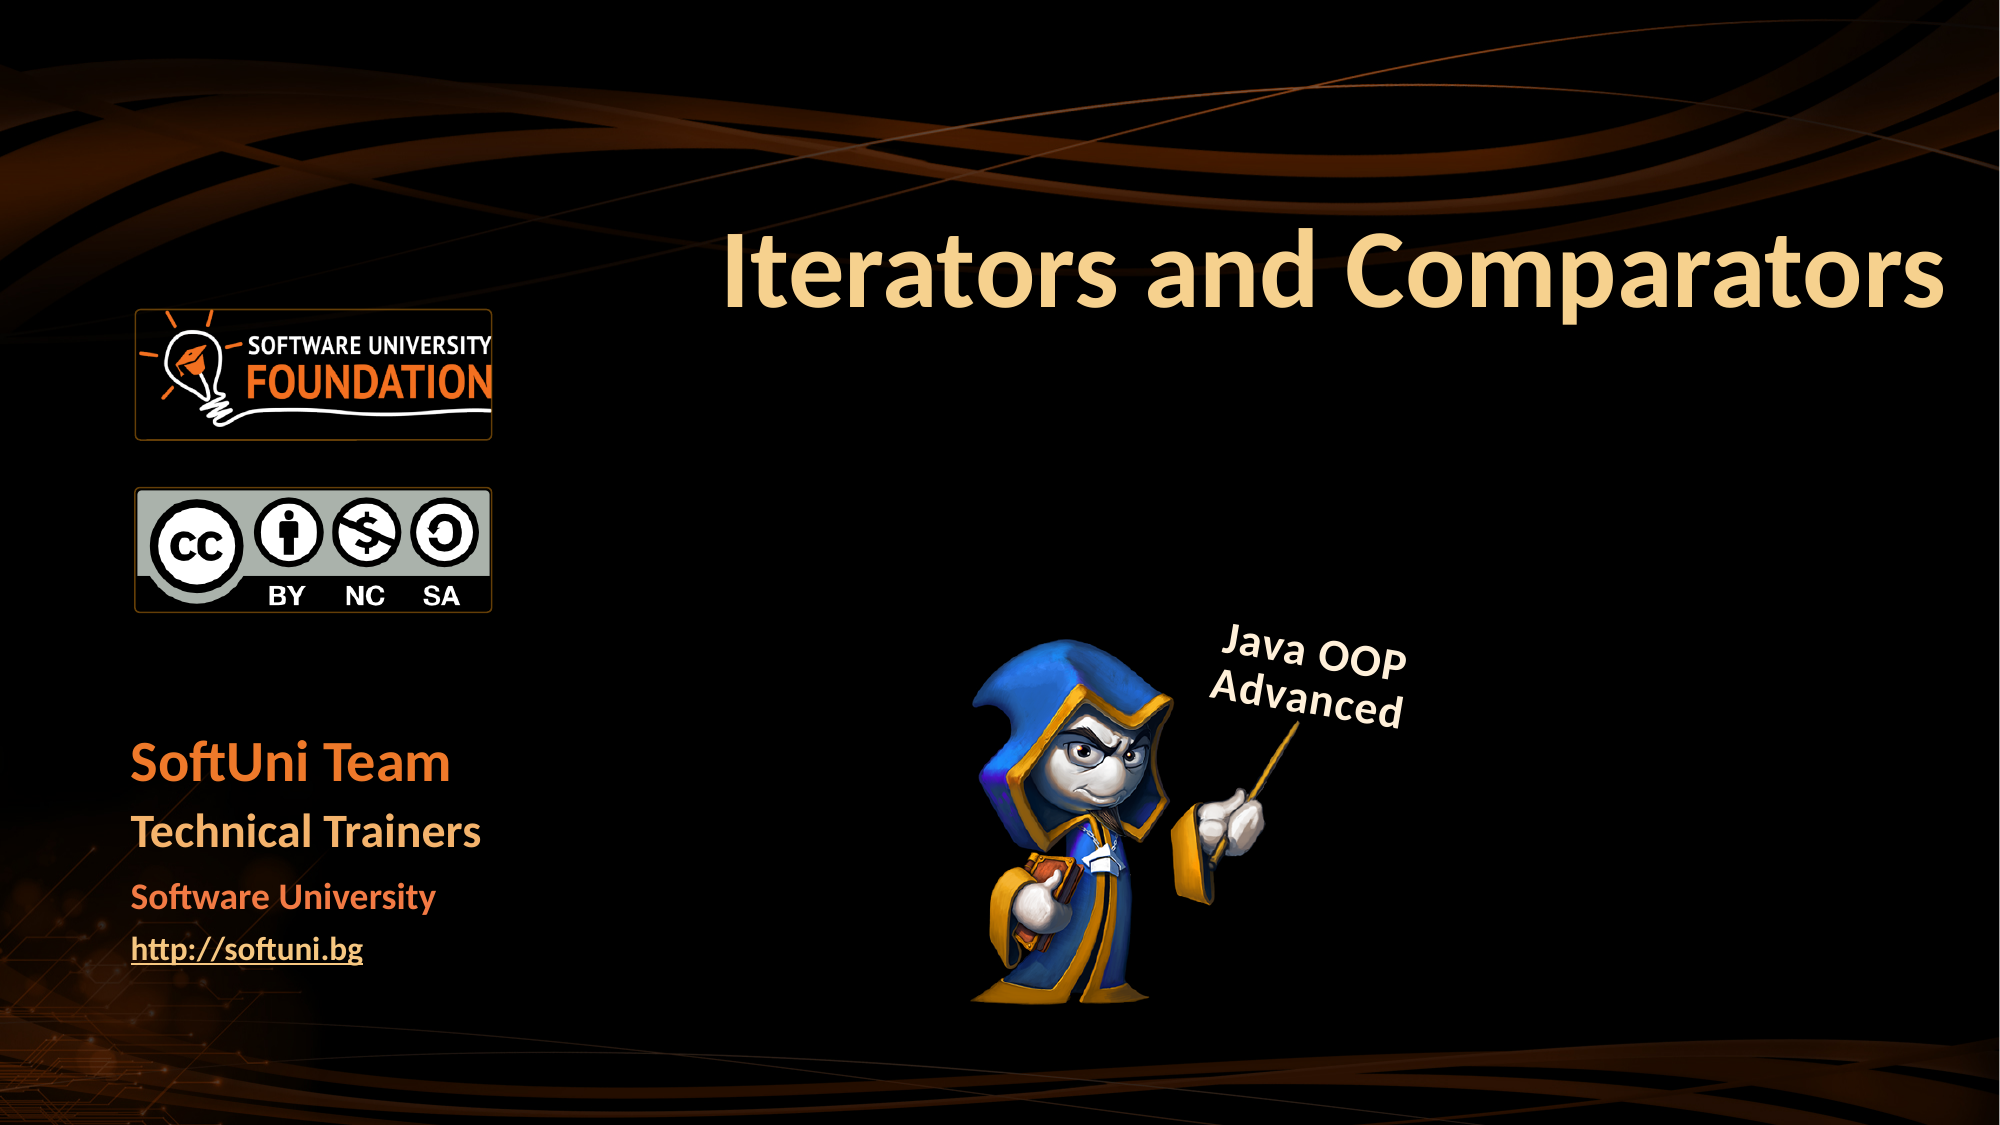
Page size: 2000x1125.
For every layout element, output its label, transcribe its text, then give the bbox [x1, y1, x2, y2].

list Technical Trainers [124, 790, 648, 863]
list Software University [124, 863, 648, 919]
title Iterators and Comparators [599, 174, 1948, 367]
list http://softuni.bg [124, 919, 648, 974]
picture [0, 0, 2000, 1125]
list SoftUni Team [124, 713, 648, 790]
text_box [964, 622, 1425, 1010]
